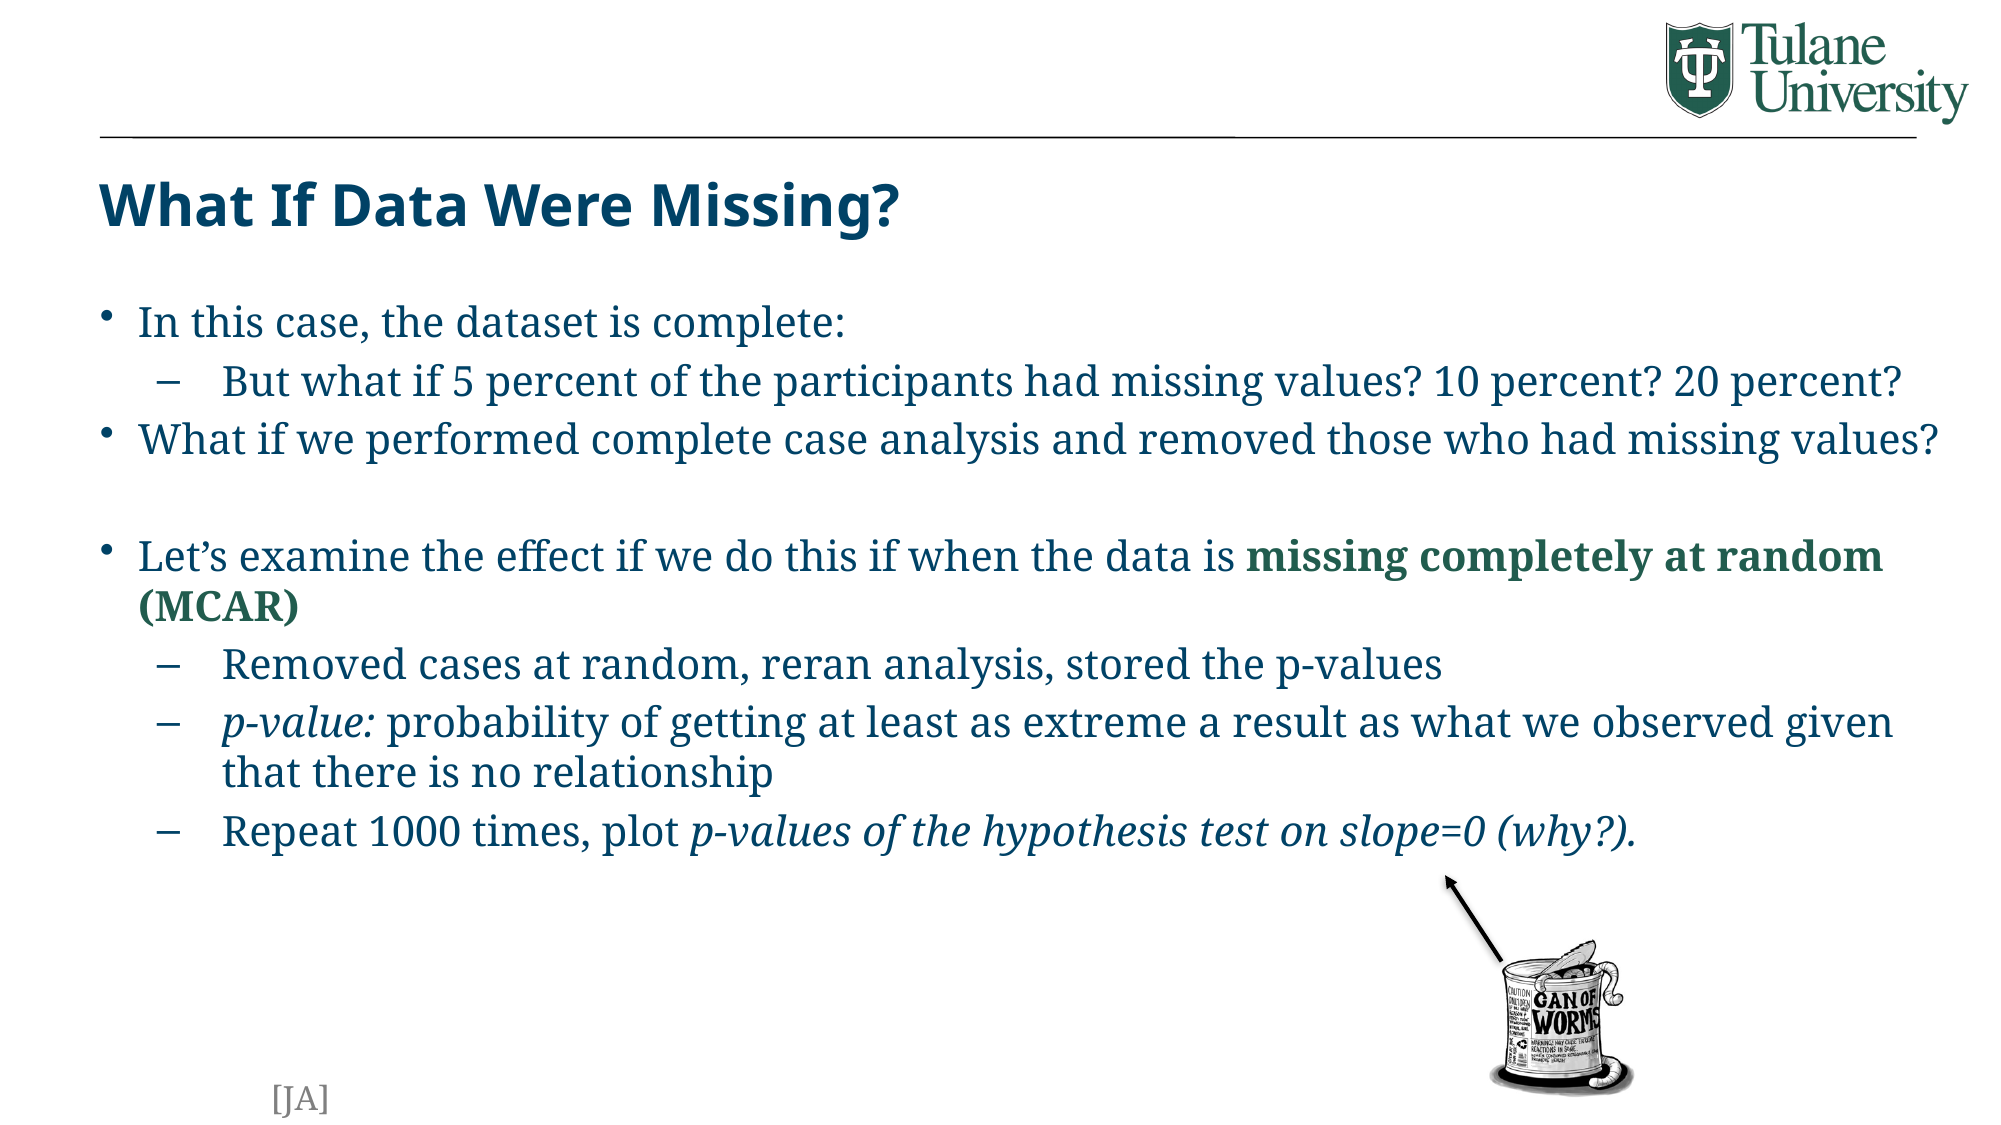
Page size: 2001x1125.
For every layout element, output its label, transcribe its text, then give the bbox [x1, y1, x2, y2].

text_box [1444, 874, 1660, 1122]
list In this case, the dataset is complete: But what if 5 percent of the participants had missing values? 10 percent? 20 percent? What if we performed complete case analysis and removed those who had missing values? Let’s examine the effect if we do this if when the data is missing completely at random (MCAR) Removed cases at random, reran analysis, stored the p-values p-value: probability of getting at least as extreme a result as what we observed given that there is no relationship Repeat 1000 times, plot p-values of the hypothesis test on slope=0 (why?). [99, 295, 1943, 1006]
picture [1666, 22, 1969, 136]
title What If Data Were Missing? [99, 167, 1901, 238]
text_box [JA] [249, 1069, 351, 1125]
